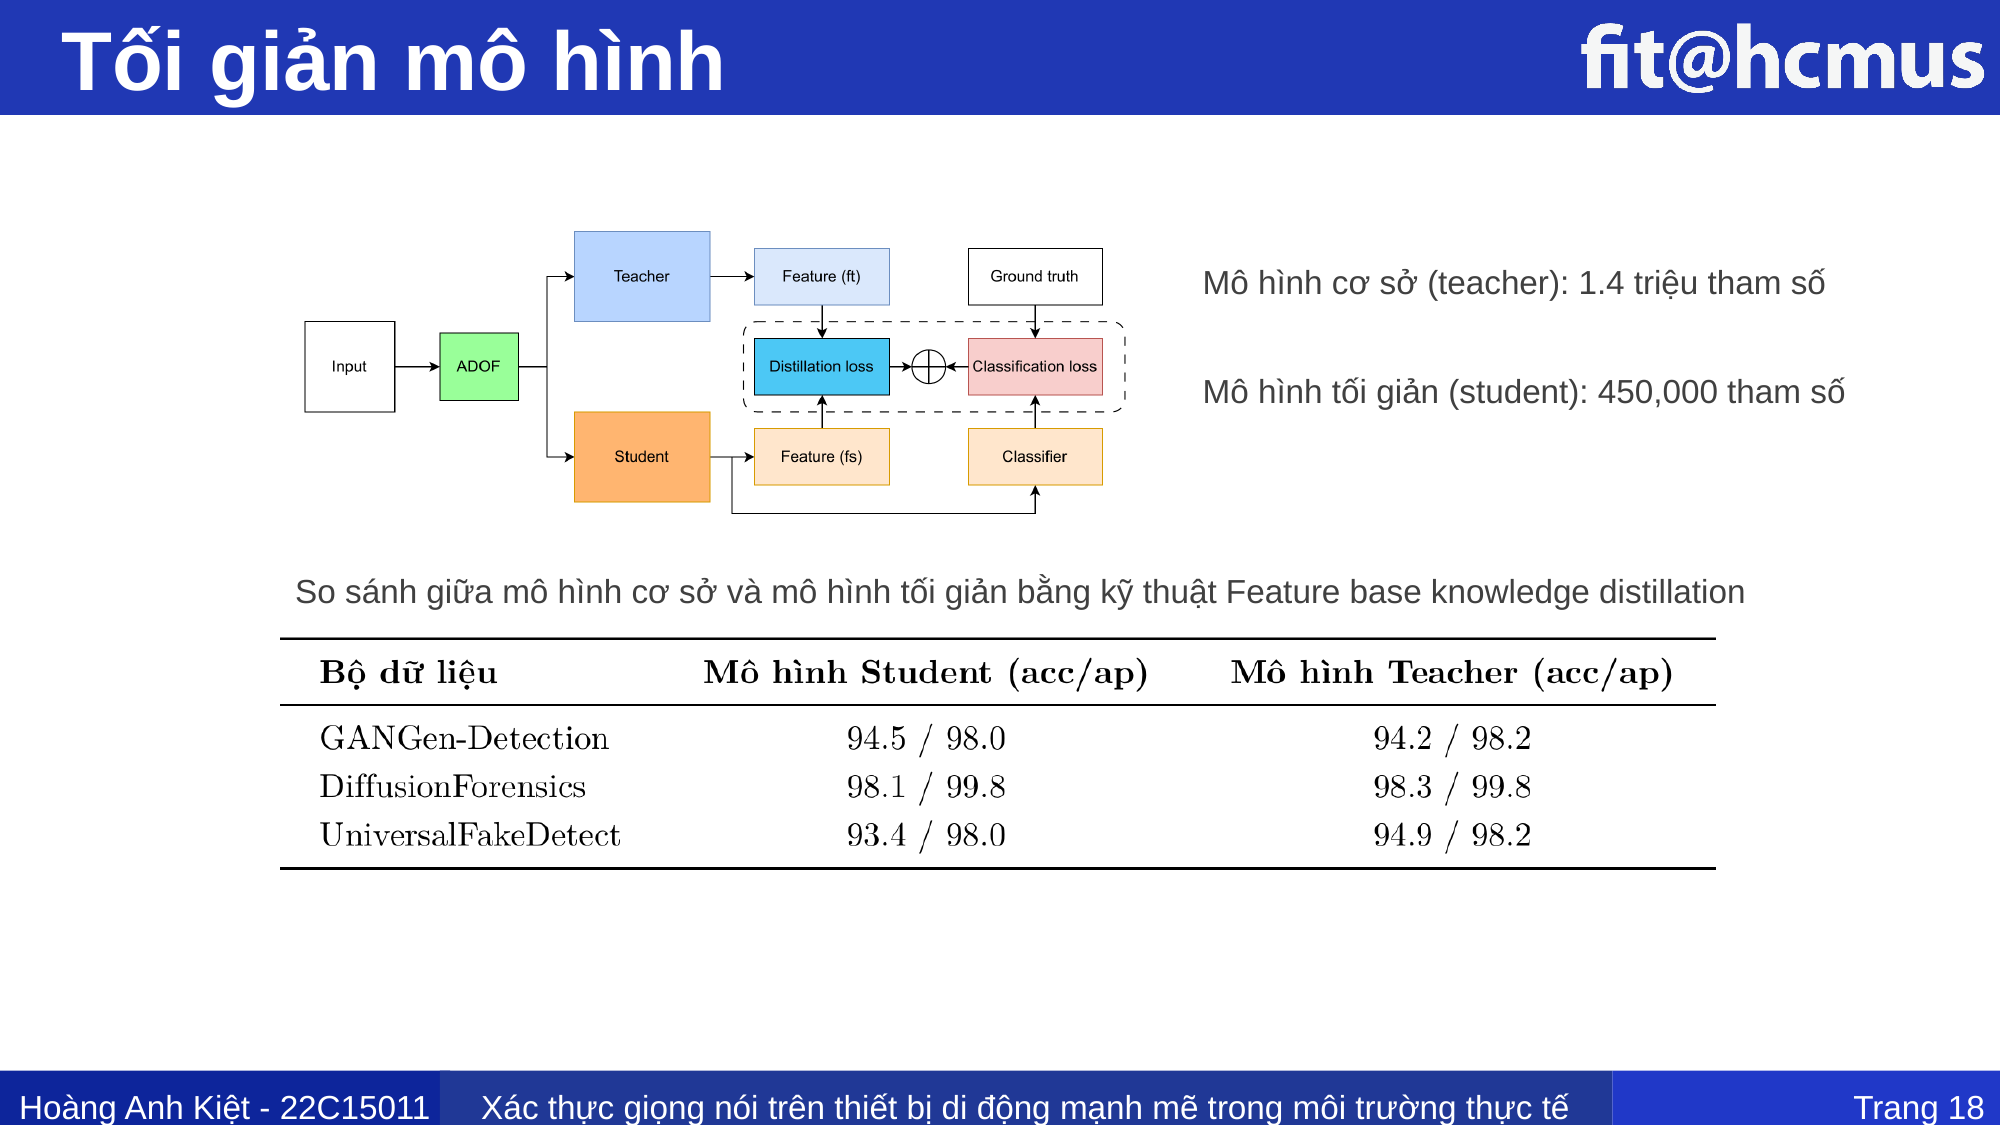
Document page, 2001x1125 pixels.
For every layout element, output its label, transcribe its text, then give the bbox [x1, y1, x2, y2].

text_box Tối giản mô hình [0, 0, 1473, 115]
text_box Mô hình tối giản (student): 450,000 tham số [1187, 363, 1934, 418]
picture [302, 229, 1128, 518]
picture [1478, 0, 2000, 190]
text_box So sánh giữa mô hình cơ sở và mô hình tối giản bằng kỹ thuật Feature base knowledge distillation [280, 562, 1782, 618]
text_box Mô hình cơ sở (teacher): 1.4 triệu tham số [1187, 254, 1934, 309]
picture [280, 630, 1730, 871]
